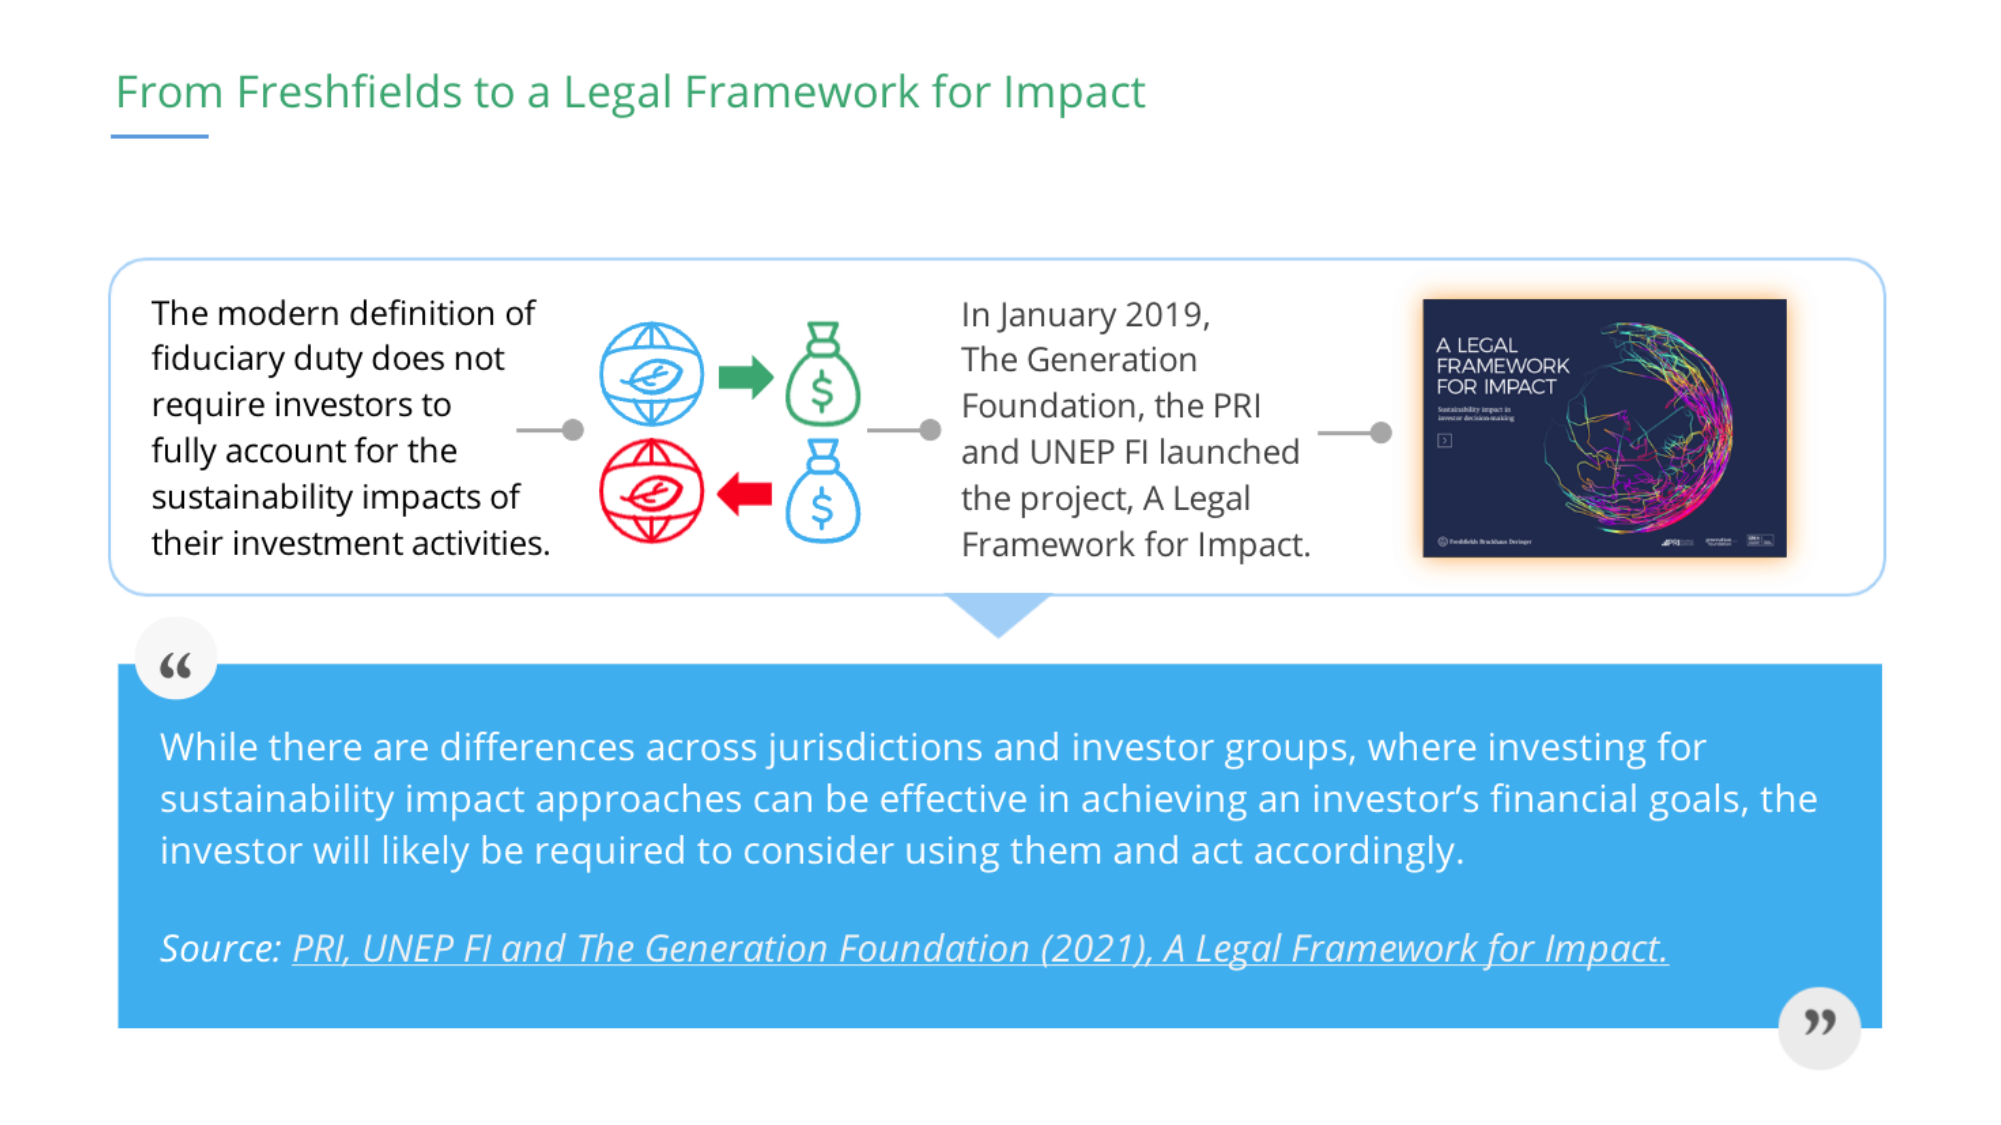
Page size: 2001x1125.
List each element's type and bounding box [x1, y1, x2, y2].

picture [96, 49, 1904, 1076]
